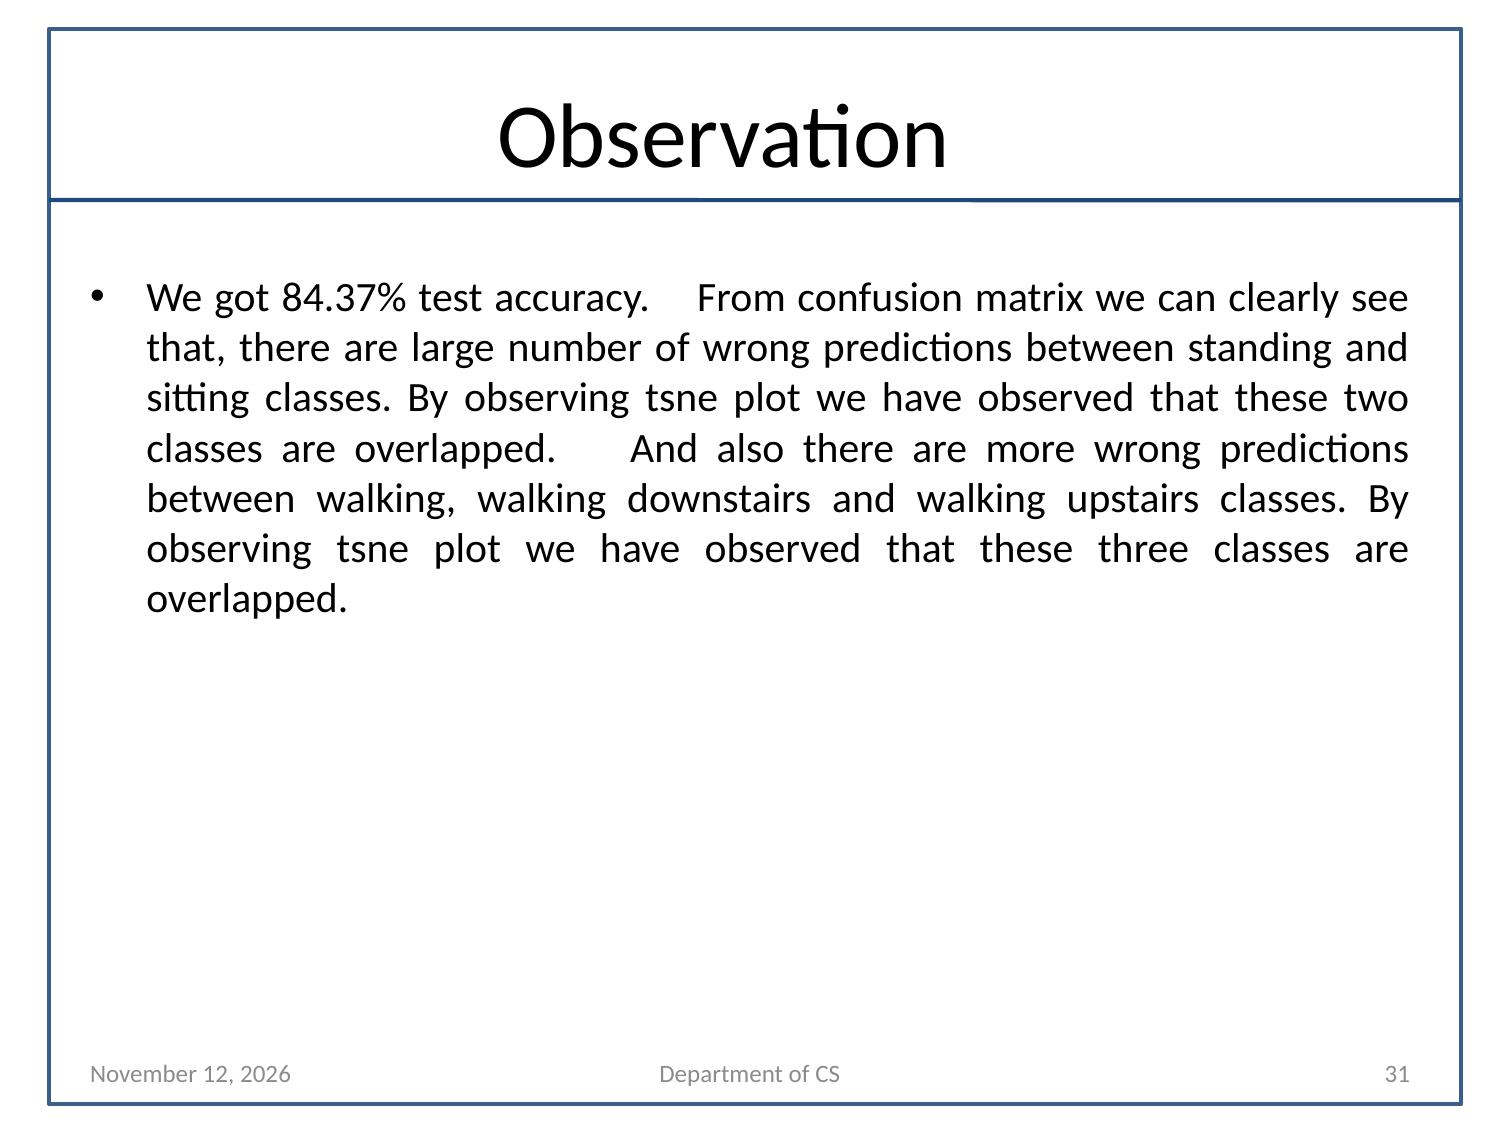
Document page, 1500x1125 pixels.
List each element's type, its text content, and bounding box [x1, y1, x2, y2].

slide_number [75, 1042, 425, 1103]
slide_number 31 [1074, 1042, 1425, 1103]
footer Department of CS [512, 1042, 988, 1103]
list We got 84.37% test accuracy. From confusion matrix we can clearly see that, there are large number of wrong predictions between standing and sitting classes. By observing tsne plot we have observed that these two classes are overlapped. And also there are more wrong predictions between walking, walking downstairs and walking upstairs classes. By observing tsne plot we have observed that these three classes are overlapped. [75, 262, 1425, 1005]
title Observation [49, 37, 1399, 225]
